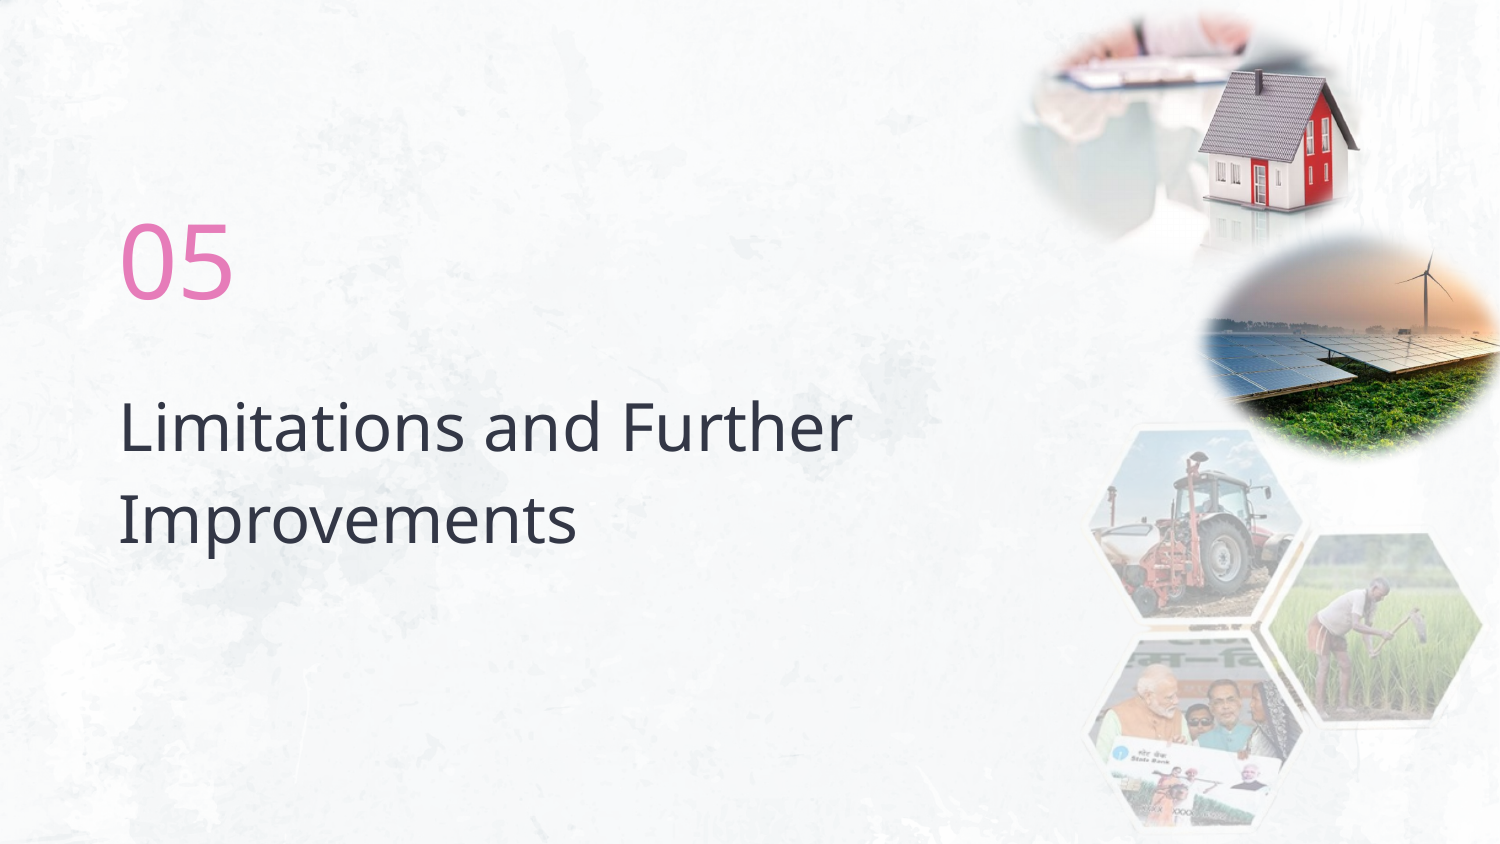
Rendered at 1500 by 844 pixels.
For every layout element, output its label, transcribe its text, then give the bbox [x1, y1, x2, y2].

title 05 [103, 161, 269, 322]
title Limitations and Further Improvements [103, 358, 888, 611]
picture [0, 0, 1500, 844]
